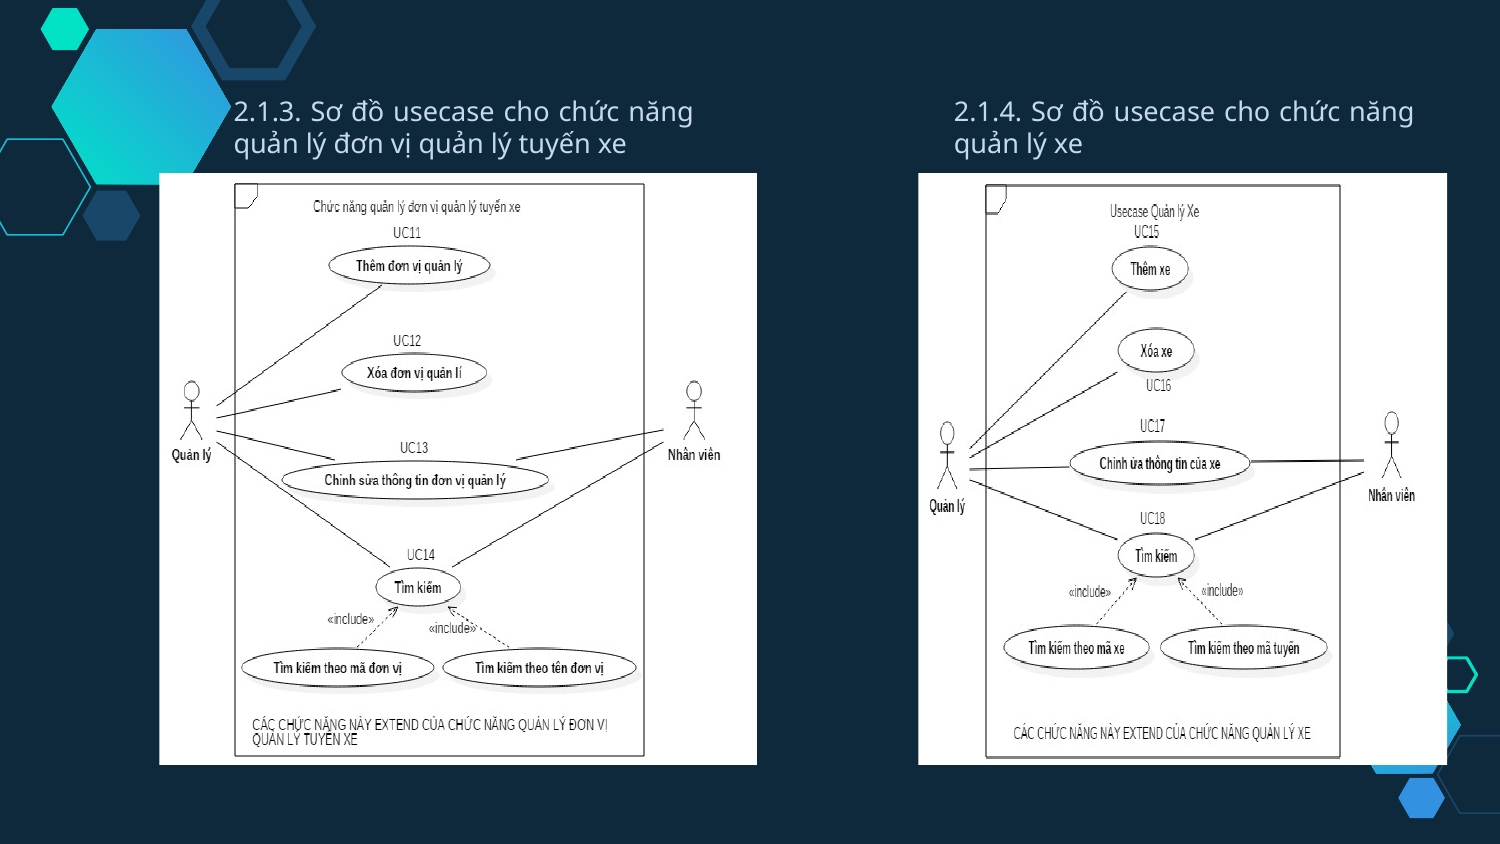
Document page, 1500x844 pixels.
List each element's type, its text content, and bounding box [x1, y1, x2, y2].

picture [159, 173, 758, 766]
text_box 2.1.3. Sơ đồ usecase cho chức năng quản lý đơn vị quản lý tuyến xe [218, 79, 709, 156]
picture [918, 173, 1448, 765]
text_box 2.1.4. Sơ đồ usecase cho chức năng quản lý xe [939, 79, 1430, 156]
